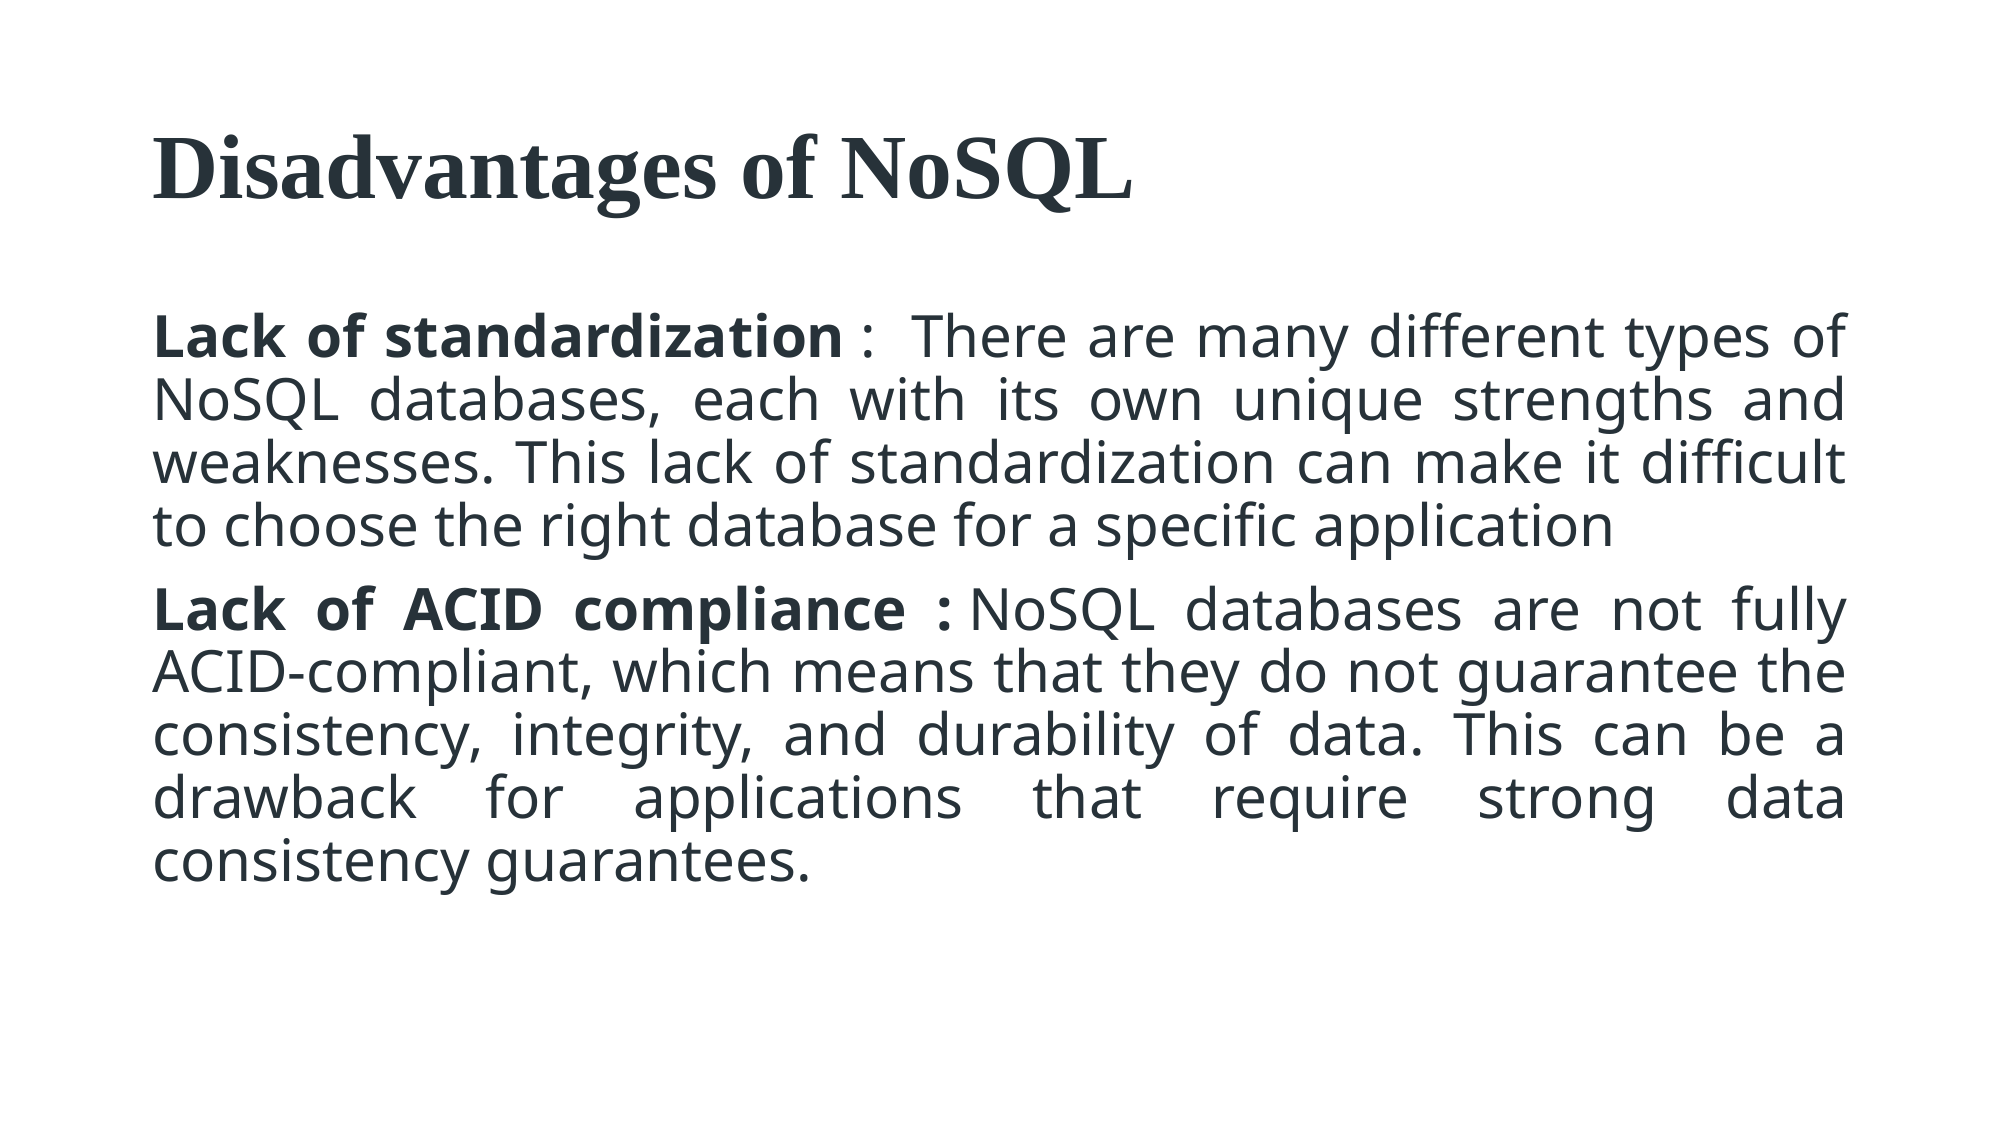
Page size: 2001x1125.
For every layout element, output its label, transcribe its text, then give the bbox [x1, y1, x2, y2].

title Disadvantages of NoSQL [137, 59, 1863, 278]
list Lack of standardization : There are many different types of NoSQL databases, each with its own unique strengths and weaknesses. This lack of standardization can make it difficult to choose the right database for a specific application Lack of ACID compliance : NoSQL databases are not fully ACID-compliant, which means that they do not guarantee the consistency, integrity, and durability of data. This can be a drawback for applications that require strong data consistency guarantees. [137, 299, 1863, 1014]
